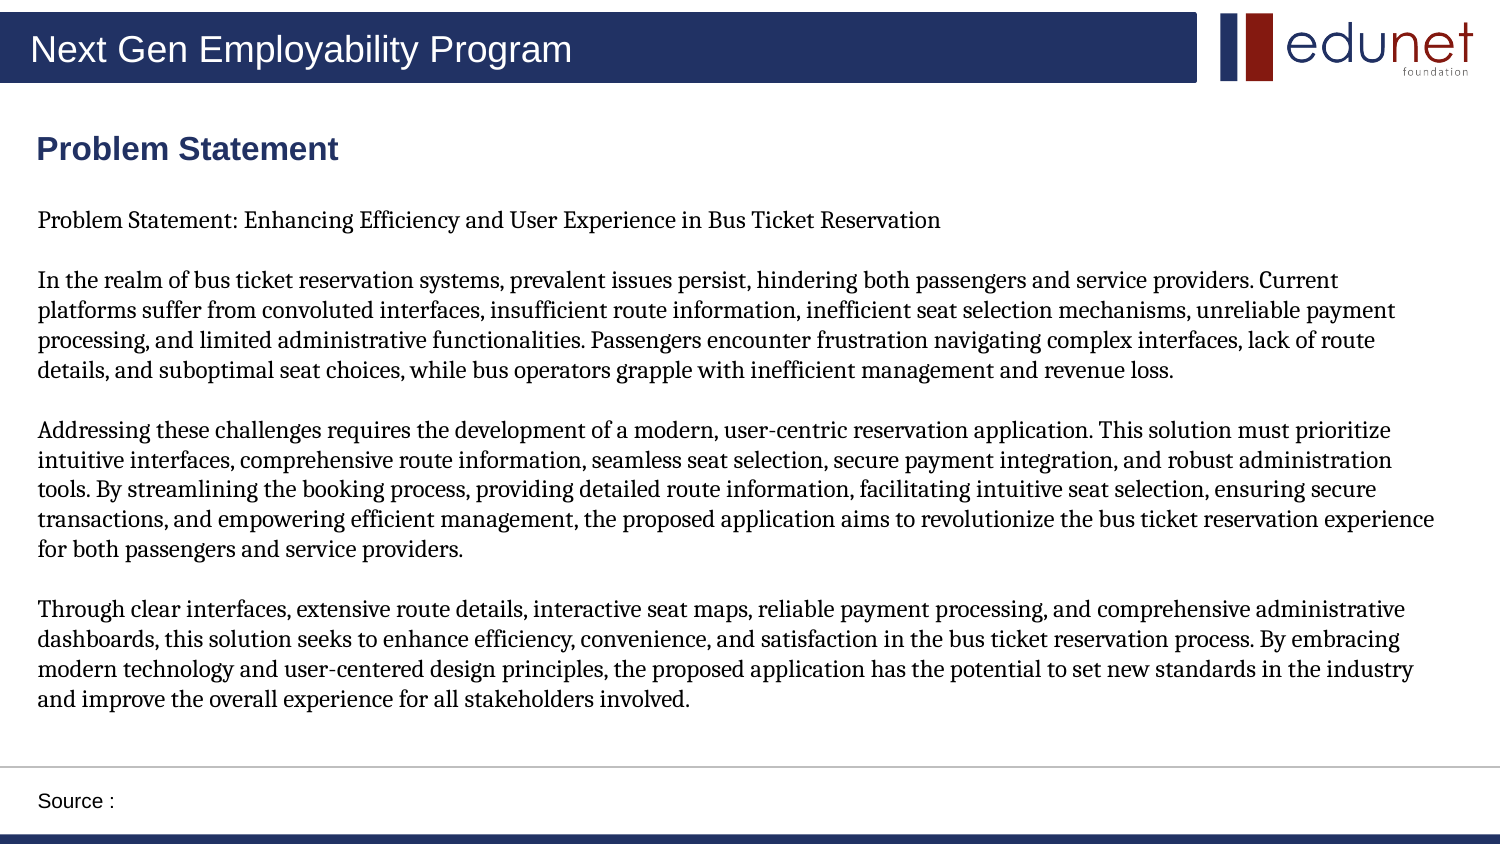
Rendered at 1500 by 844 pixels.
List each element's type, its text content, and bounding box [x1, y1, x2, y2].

text_box Problem Statement: Enhancing Efficiency and User Experience in Bus Ticket Reservation In the realm of bus ticket reservation systems, prevalent issues persist, hindering both passengers and service providers. Current platforms suffer from convoluted interfaces, insufficient route information, inefficient seat selection mechanisms, unreliable payment processing, and limited administrative functionalities. Passengers encounter frustration navigating complex interfaces, lack of route details, and suboptimal seat choices, while bus operators grapple with inefficient management and revenue loss. Addressing these challenges requires the development of a modern, user-centric reservation application. This solution must prioritize intuitive interfaces, comprehensive route information, seamless seat selection, secure payment integration, and robust administration tools. By streamlining the booking process, providing detailed route information, facilitating intuitive seat selection, ensuring secure transactions, and empowering efficient management, the proposed application aims to revolutionize the bus ticket reservation experience for both passengers and service providers. Through clear interfaces, extensive route details, interactive seat maps, reliable payment processing, and comprehensive administrative dashboards, this solution seeks to enhance efficiency, convenience, and satisfaction in the bus ticket reservation process. By embracing modern technology and user-centered design principles, the proposed application has the potential to set new standards in the industry and improve the overall experience for all stakeholders involved. [22, 196, 1458, 720]
text_box Source : [22, 776, 139, 826]
picture [1279, 14, 1482, 83]
title Problem Statement [21, 111, 504, 165]
